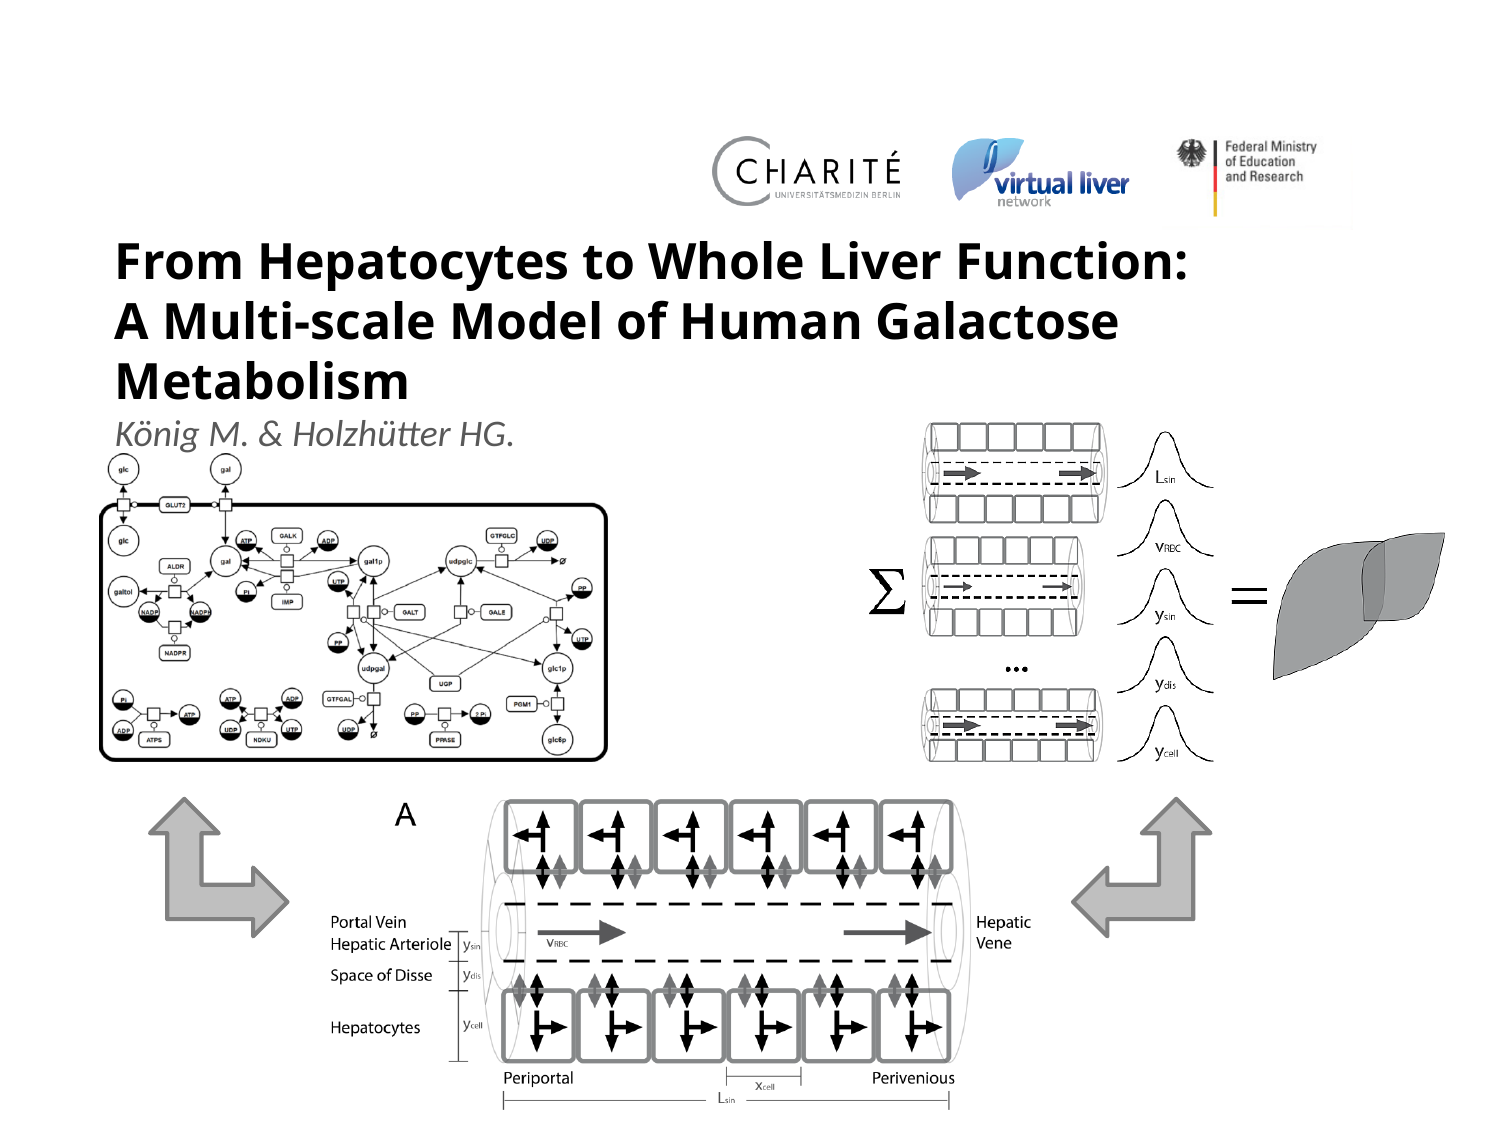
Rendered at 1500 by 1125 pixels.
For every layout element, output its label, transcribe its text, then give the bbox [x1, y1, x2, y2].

picture [869, 421, 1445, 762]
text_box [148, 796, 290, 939]
text_box [1070, 796, 1213, 939]
title From Hepatocytes to Whole Liver Function: A Multi-scale Model of Human Galactose Metabolism König M. & Holzhütter HG. [99, 221, 1400, 463]
picture [949, 135, 1143, 209]
picture [99, 452, 609, 762]
picture [330, 798, 1031, 1125]
picture [1162, 135, 1353, 231]
picture [712, 135, 901, 206]
